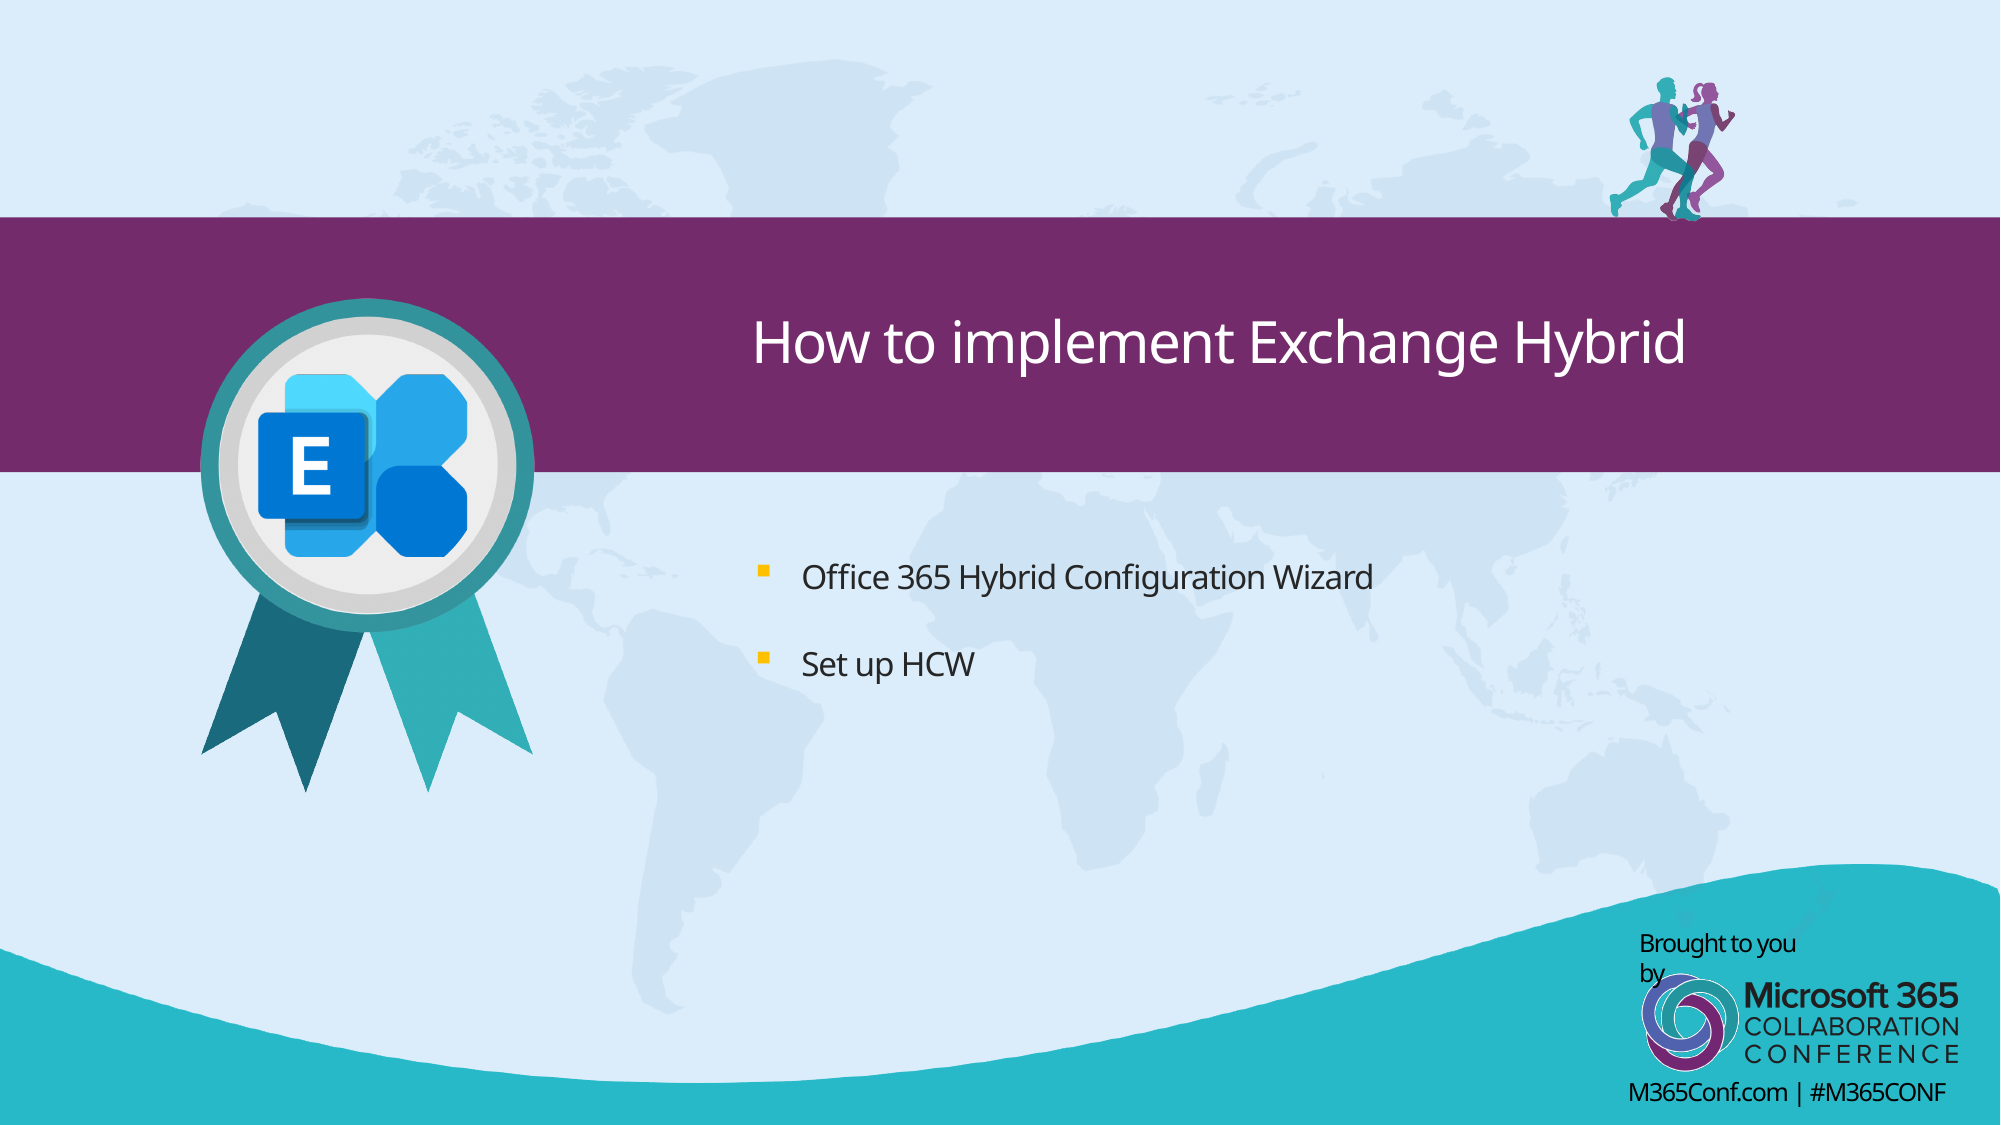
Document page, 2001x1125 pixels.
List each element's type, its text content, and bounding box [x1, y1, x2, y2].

list Office 365 Hybrid Configuration Wizard Set up HCW [739, 509, 1914, 995]
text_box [1638, 927, 1958, 1107]
title How to implement Exchange Hybrid [736, 291, 1910, 398]
picture [0, 0, 2001, 1125]
